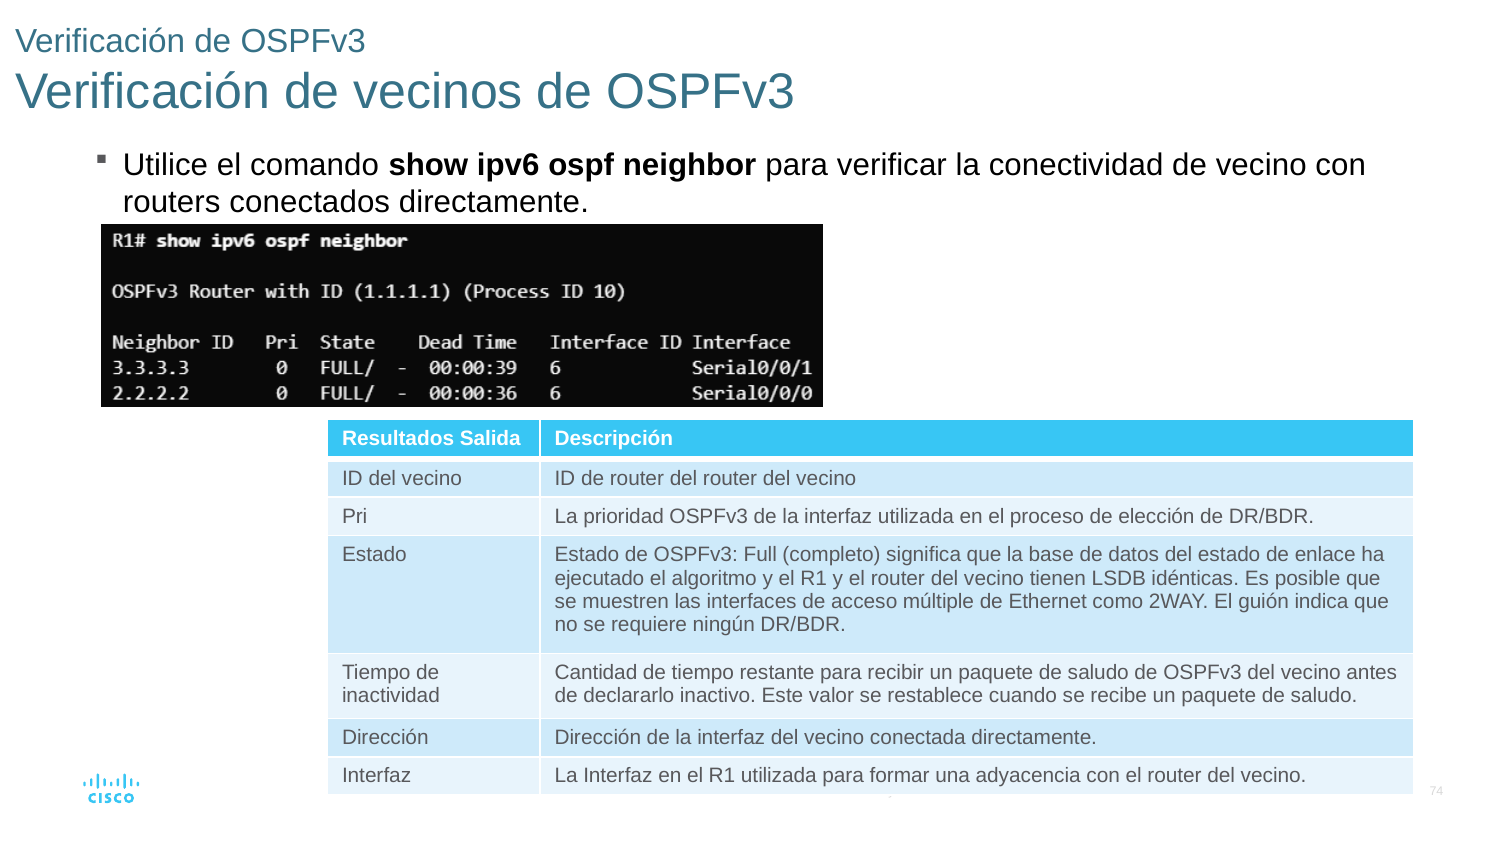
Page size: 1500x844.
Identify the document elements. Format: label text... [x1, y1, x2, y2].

title Verificación de OSPFv3 Verificación de vecinos de OSPFv3 [0, 6, 1500, 131]
table_cell Interfaz [328, 758, 539, 794]
table_cell La Interfaz en el R1 utilizada para formar una adyacencia con el router del vecino. [541, 758, 1413, 794]
table_header Descripción [541, 420, 1413, 456]
table_cell Estado [328, 536, 539, 653]
table_cell Tiempo de inactividad [328, 654, 539, 718]
table_cell ID del vecino [328, 462, 539, 496]
table_cell Estado de OSPFv3: Full (completo) significa que la base de datos del estado de enlace ha ejecutado el algoritmo y el R1 y el router del vecino tienen LSDB idénticas. Es posible que se muestren las interfaces de acceso múltiple de Ethernet como 2WAY. El guión indica que no se requiere ningún DR/BDR. [541, 536, 1413, 653]
picture [101, 224, 823, 407]
table_cell La prioridad OSPFv3 de la interfaz utilizada en el proceso de elección de DR/BDR. [541, 498, 1413, 535]
table_cell ID de router del router del vecino [541, 462, 1413, 496]
table_cell Dirección de la interfaz del vecino conectada directamente. [541, 719, 1413, 756]
table_cell Cantidad de tiempo restante para recibir un paquete de saludo de OSPFv3 del vecino antes de declararlo inactivo. Este valor se restablece cuando se recibe un paquete de saludo. [541, 654, 1413, 718]
table_cell Pri [328, 498, 539, 535]
table_header Resultados Salida [328, 420, 539, 456]
table_cell Dirección [328, 719, 539, 756]
list Utilice el comando show ipv6 ospf neighbor para verificar la conectividad de vecino con routers conectados directamente. [80, 136, 1430, 823]
